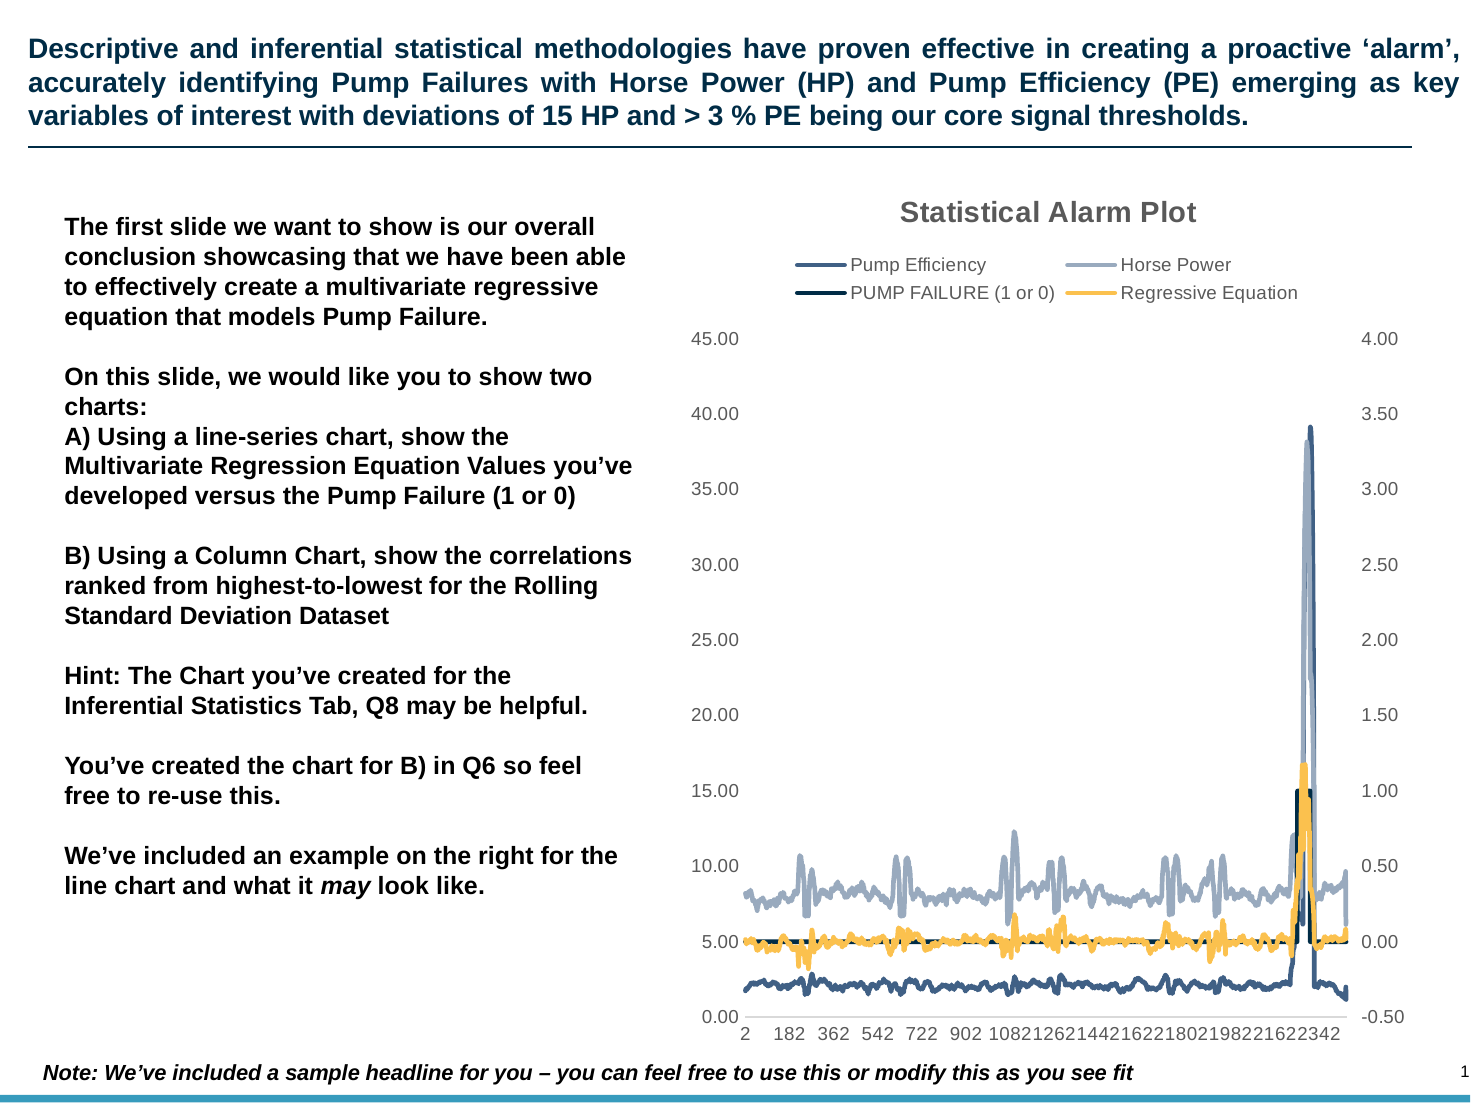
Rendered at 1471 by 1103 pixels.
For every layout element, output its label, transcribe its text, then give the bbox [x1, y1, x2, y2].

text_box Note: We’ve included a sample headline for you – you can feel free to use this or modify this as you see fit [28, 1051, 1315, 1093]
title Descriptive and inferential statistical methodologies have proven effective in creating a proactive ‘alarm’, accurately identifying Pump Failures with Horse Power (HP) and Pump Efficiency (PE) emerging as key variables of interest with deviations of 15 HP and > 3 % PE being our core signal thresholds. [28, 30, 1462, 133]
text_box The first slide we want to show is our overall conclusion showcasing that we have been able to effectively create a multivariate regressive equation that models Pump Failure. On this slide, we would like you to show two charts: A) Using a line-series chart, show the Multivariate Regression Equation Values you’ve developed versus the Pump Failure (1 or 0) B) Using a Column Chart, show the correlations ranked from highest-to-lowest for the Rolling Standard Deviation Dataset Hint: The Chart you’ve created for the Inferential Statistics Tab, Q8 may be helpful. You’ve created the chart for B) in Q6 so feel free to re-use this. We’ve included an example on the right for the line chart and what it may look like. [49, 203, 651, 937]
chart [675, 160, 1421, 1064]
